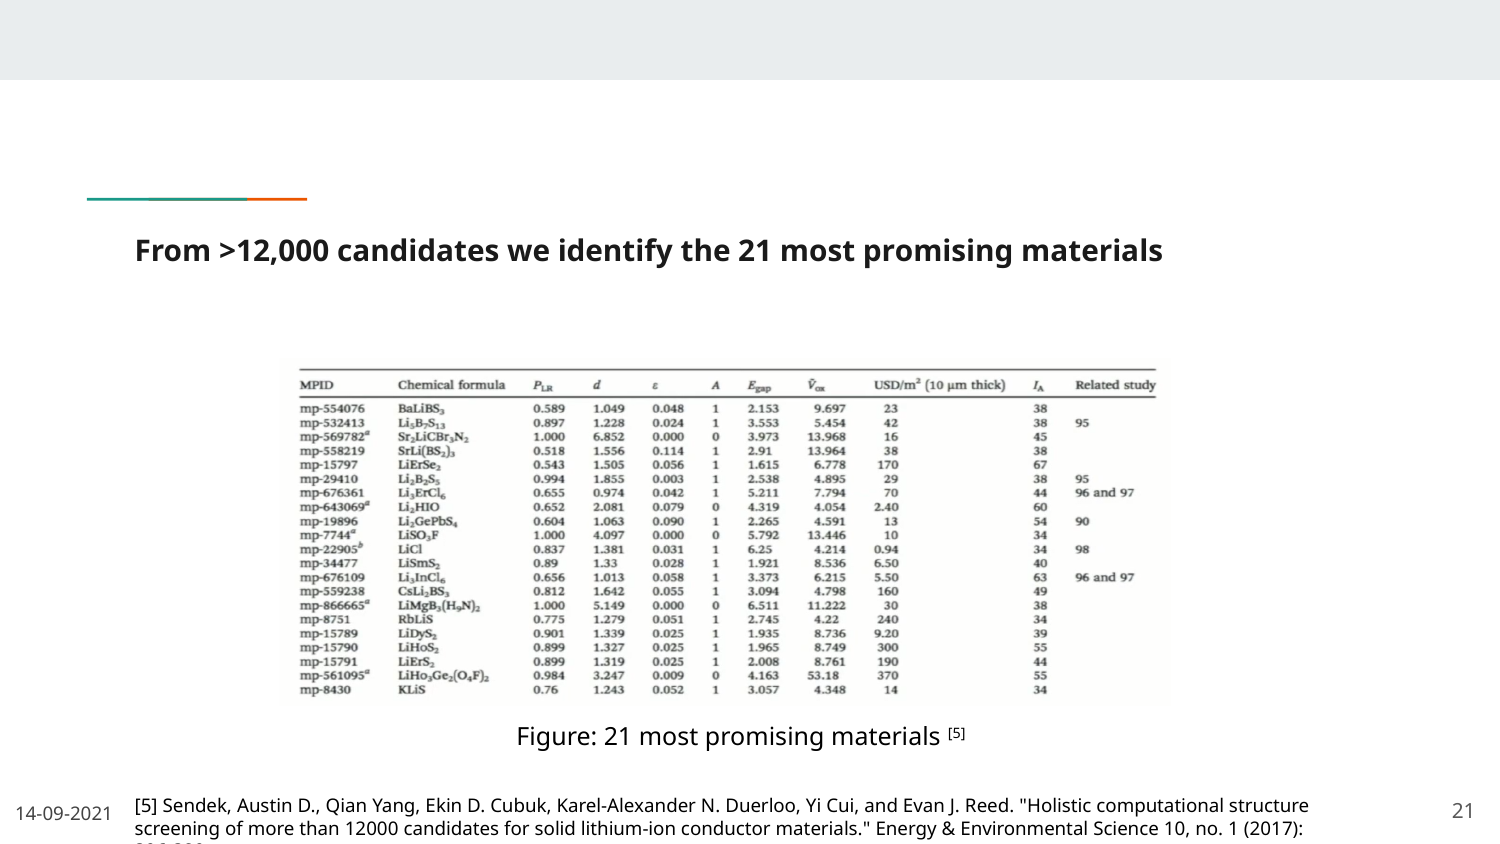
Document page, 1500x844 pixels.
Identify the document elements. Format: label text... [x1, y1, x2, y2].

text_box [5] Sendek, Austin D., Qian Yang, Ekin D. Cubuk, Karel-Alexander N. Duerloo, Yi Cui, and Evan J. Reed. "Holistic computational structure screening of more than 12000 candidates for solid lithium-ion conductor materials." Energy & Environmental Science 10, no. 1 (2017): 306-320. [119, 779, 1340, 844]
slide_number ‹#› [1400, 779, 1491, 844]
text_box Figure: 21 most promising materials [5] [131, 705, 1351, 766]
picture [279, 358, 1172, 706]
title From >12,000 candidates we identify the 21 most promising materials [119, 216, 1381, 305]
text_box 14-09-2021 [0, 790, 247, 836]
